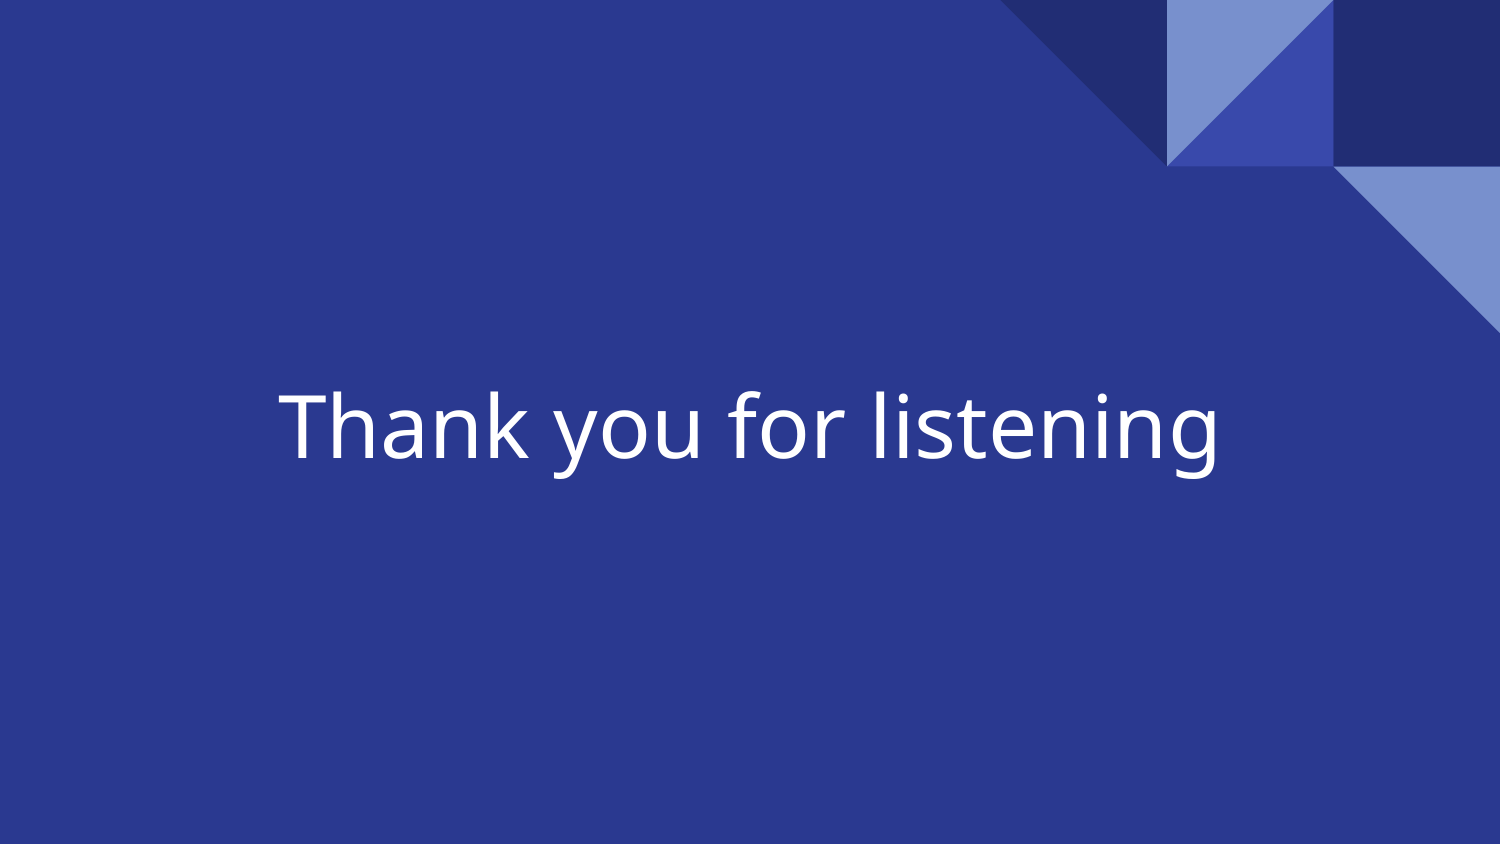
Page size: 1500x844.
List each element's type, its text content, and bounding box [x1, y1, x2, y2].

title Thank you for listening [75, 353, 1425, 491]
